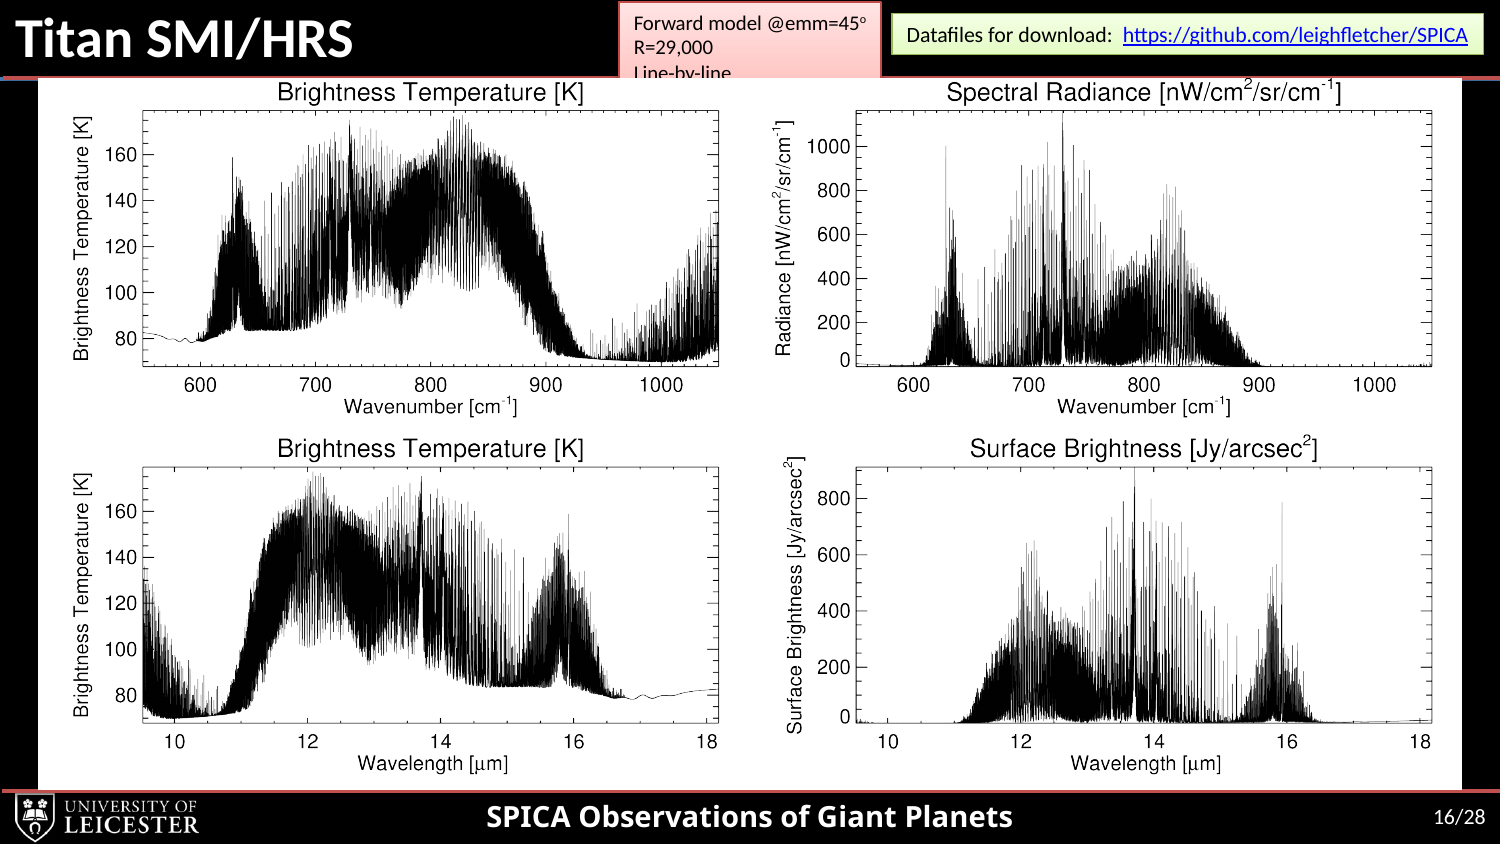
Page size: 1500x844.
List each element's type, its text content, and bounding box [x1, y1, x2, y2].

text_box Datafiles for download: https://github.com/leighfletcher/SPICA [891, 13, 1484, 55]
text_box Forward model @emm=45o R=29,000 Line-by-line [618, 1, 882, 76]
title Titan SMI/HRS [0, 0, 617, 79]
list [37, 77, 1463, 791]
title Titan SMI/HRS [882, 0, 1500, 79]
picture [15, 793, 199, 843]
